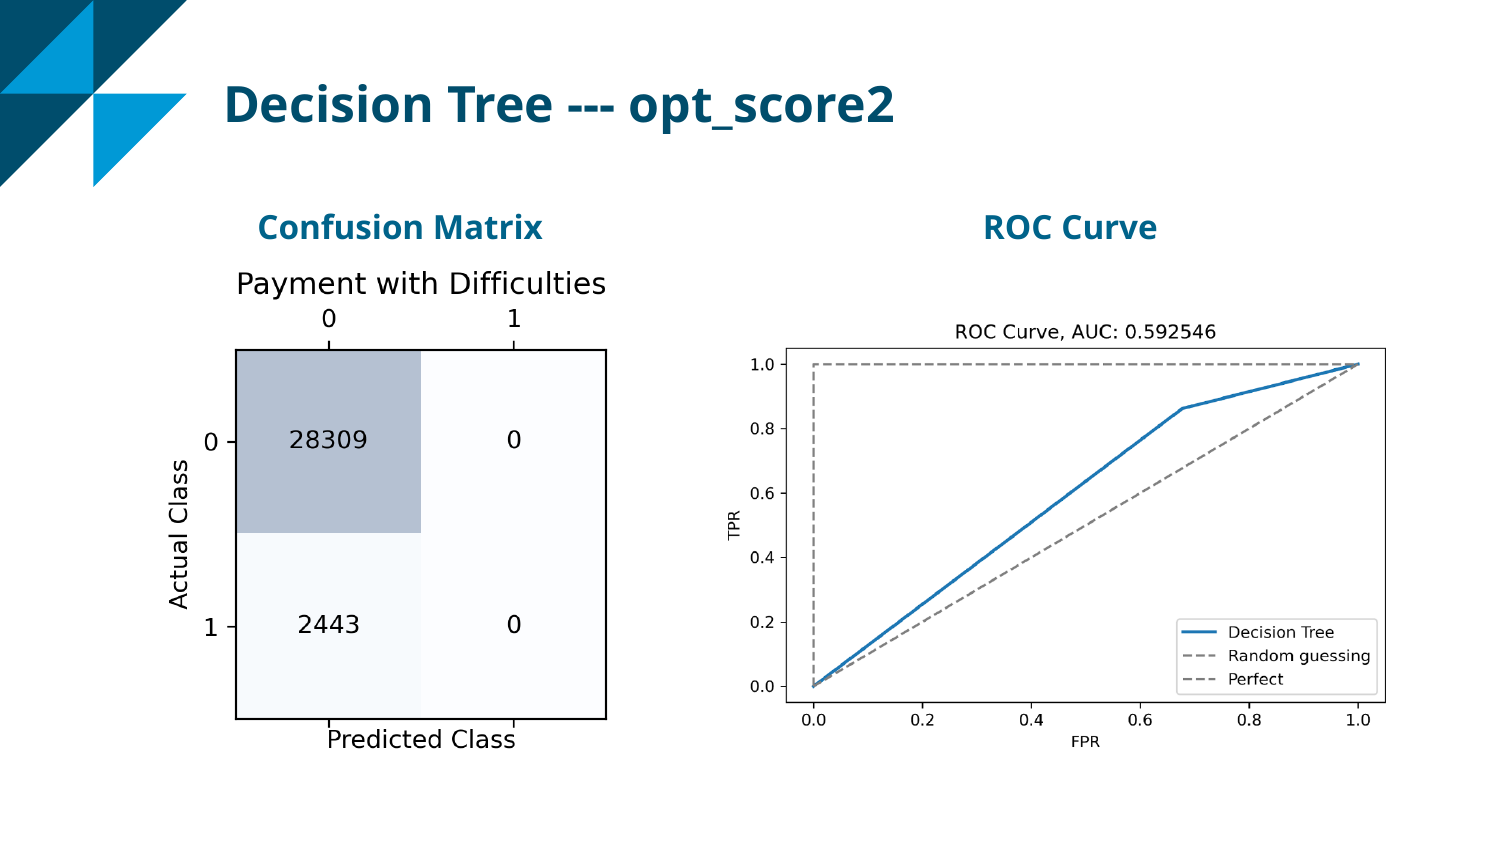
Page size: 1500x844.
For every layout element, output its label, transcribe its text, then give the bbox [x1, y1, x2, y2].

picture [151, 252, 624, 770]
text_box ROC Curve [968, 199, 1174, 254]
text_box Confusion Matrix [242, 199, 559, 251]
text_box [0, 0, 187, 188]
text_box Decision Tree --- opt_score2 [208, 65, 1248, 141]
picture [716, 312, 1397, 762]
